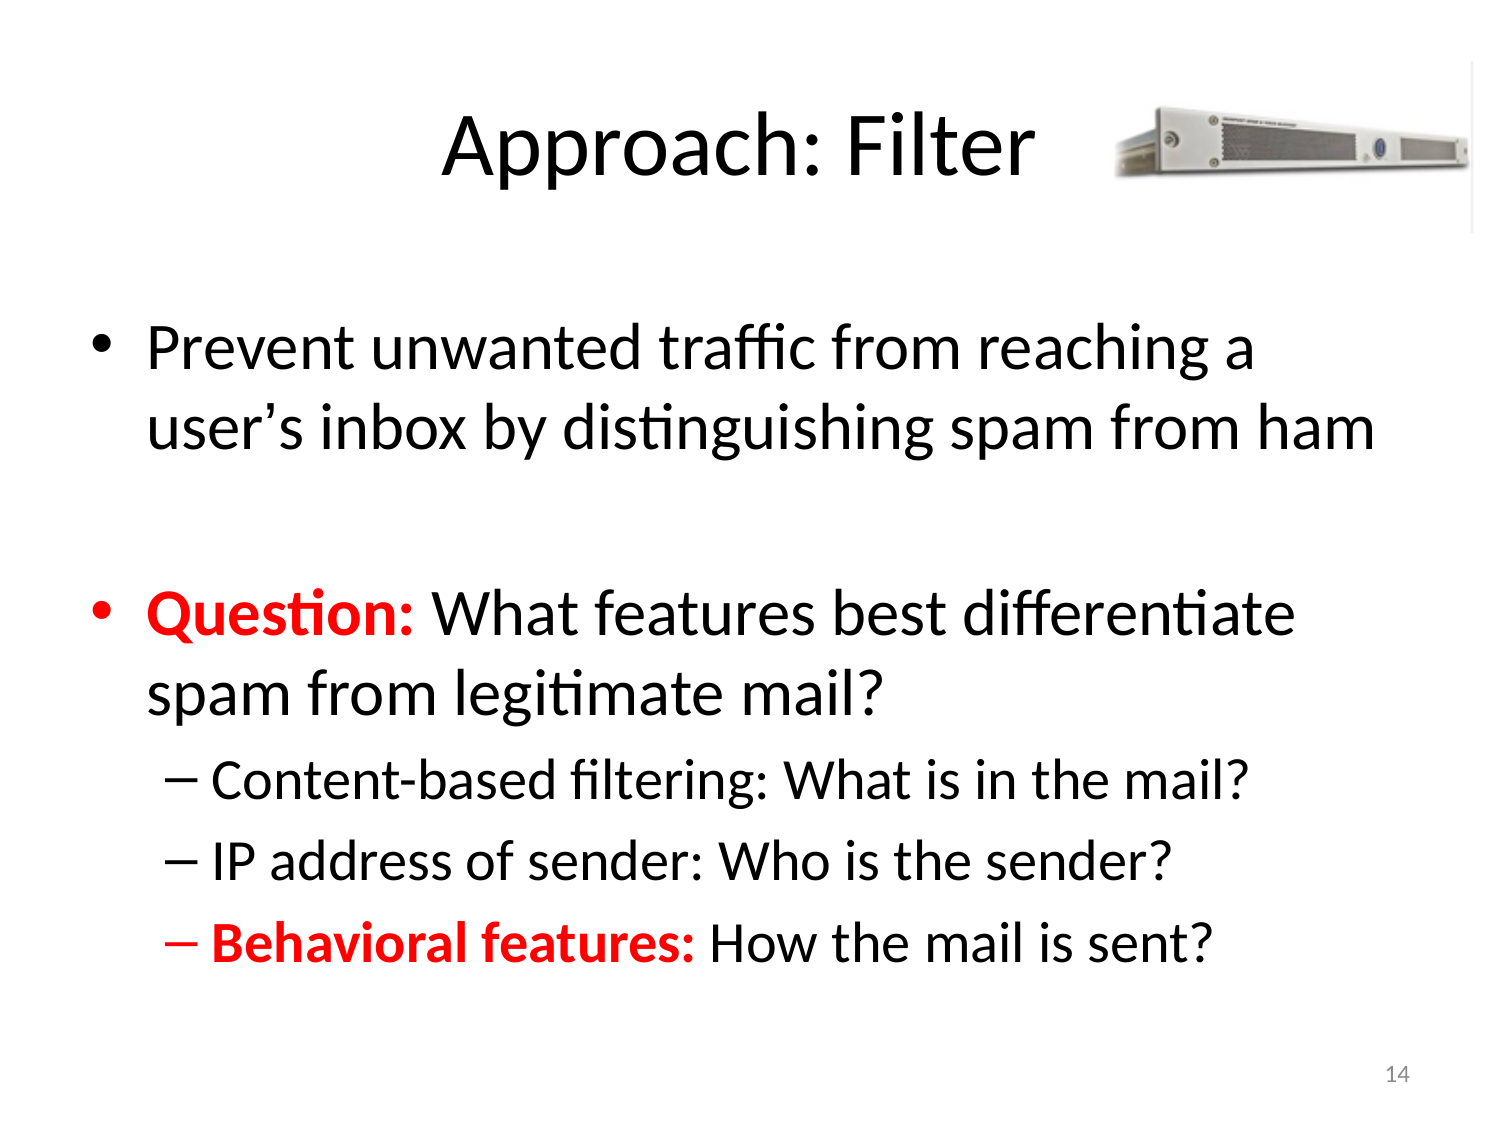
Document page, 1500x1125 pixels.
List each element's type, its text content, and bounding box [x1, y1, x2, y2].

list Prevent unwanted traffic from reaching a user’s inbox by distinguishing spam from ham Question: What features best differentiate spam from legitimate mail? Content-based filtering: What is in the mail? IP address of sender: Who is the sender? Behavioral features: How the mail is sent? [75, 295, 1425, 1038]
title Approach: Filter [75, 45, 1425, 233]
slide_number 14 [1074, 1042, 1425, 1103]
picture [1113, 60, 1477, 233]
